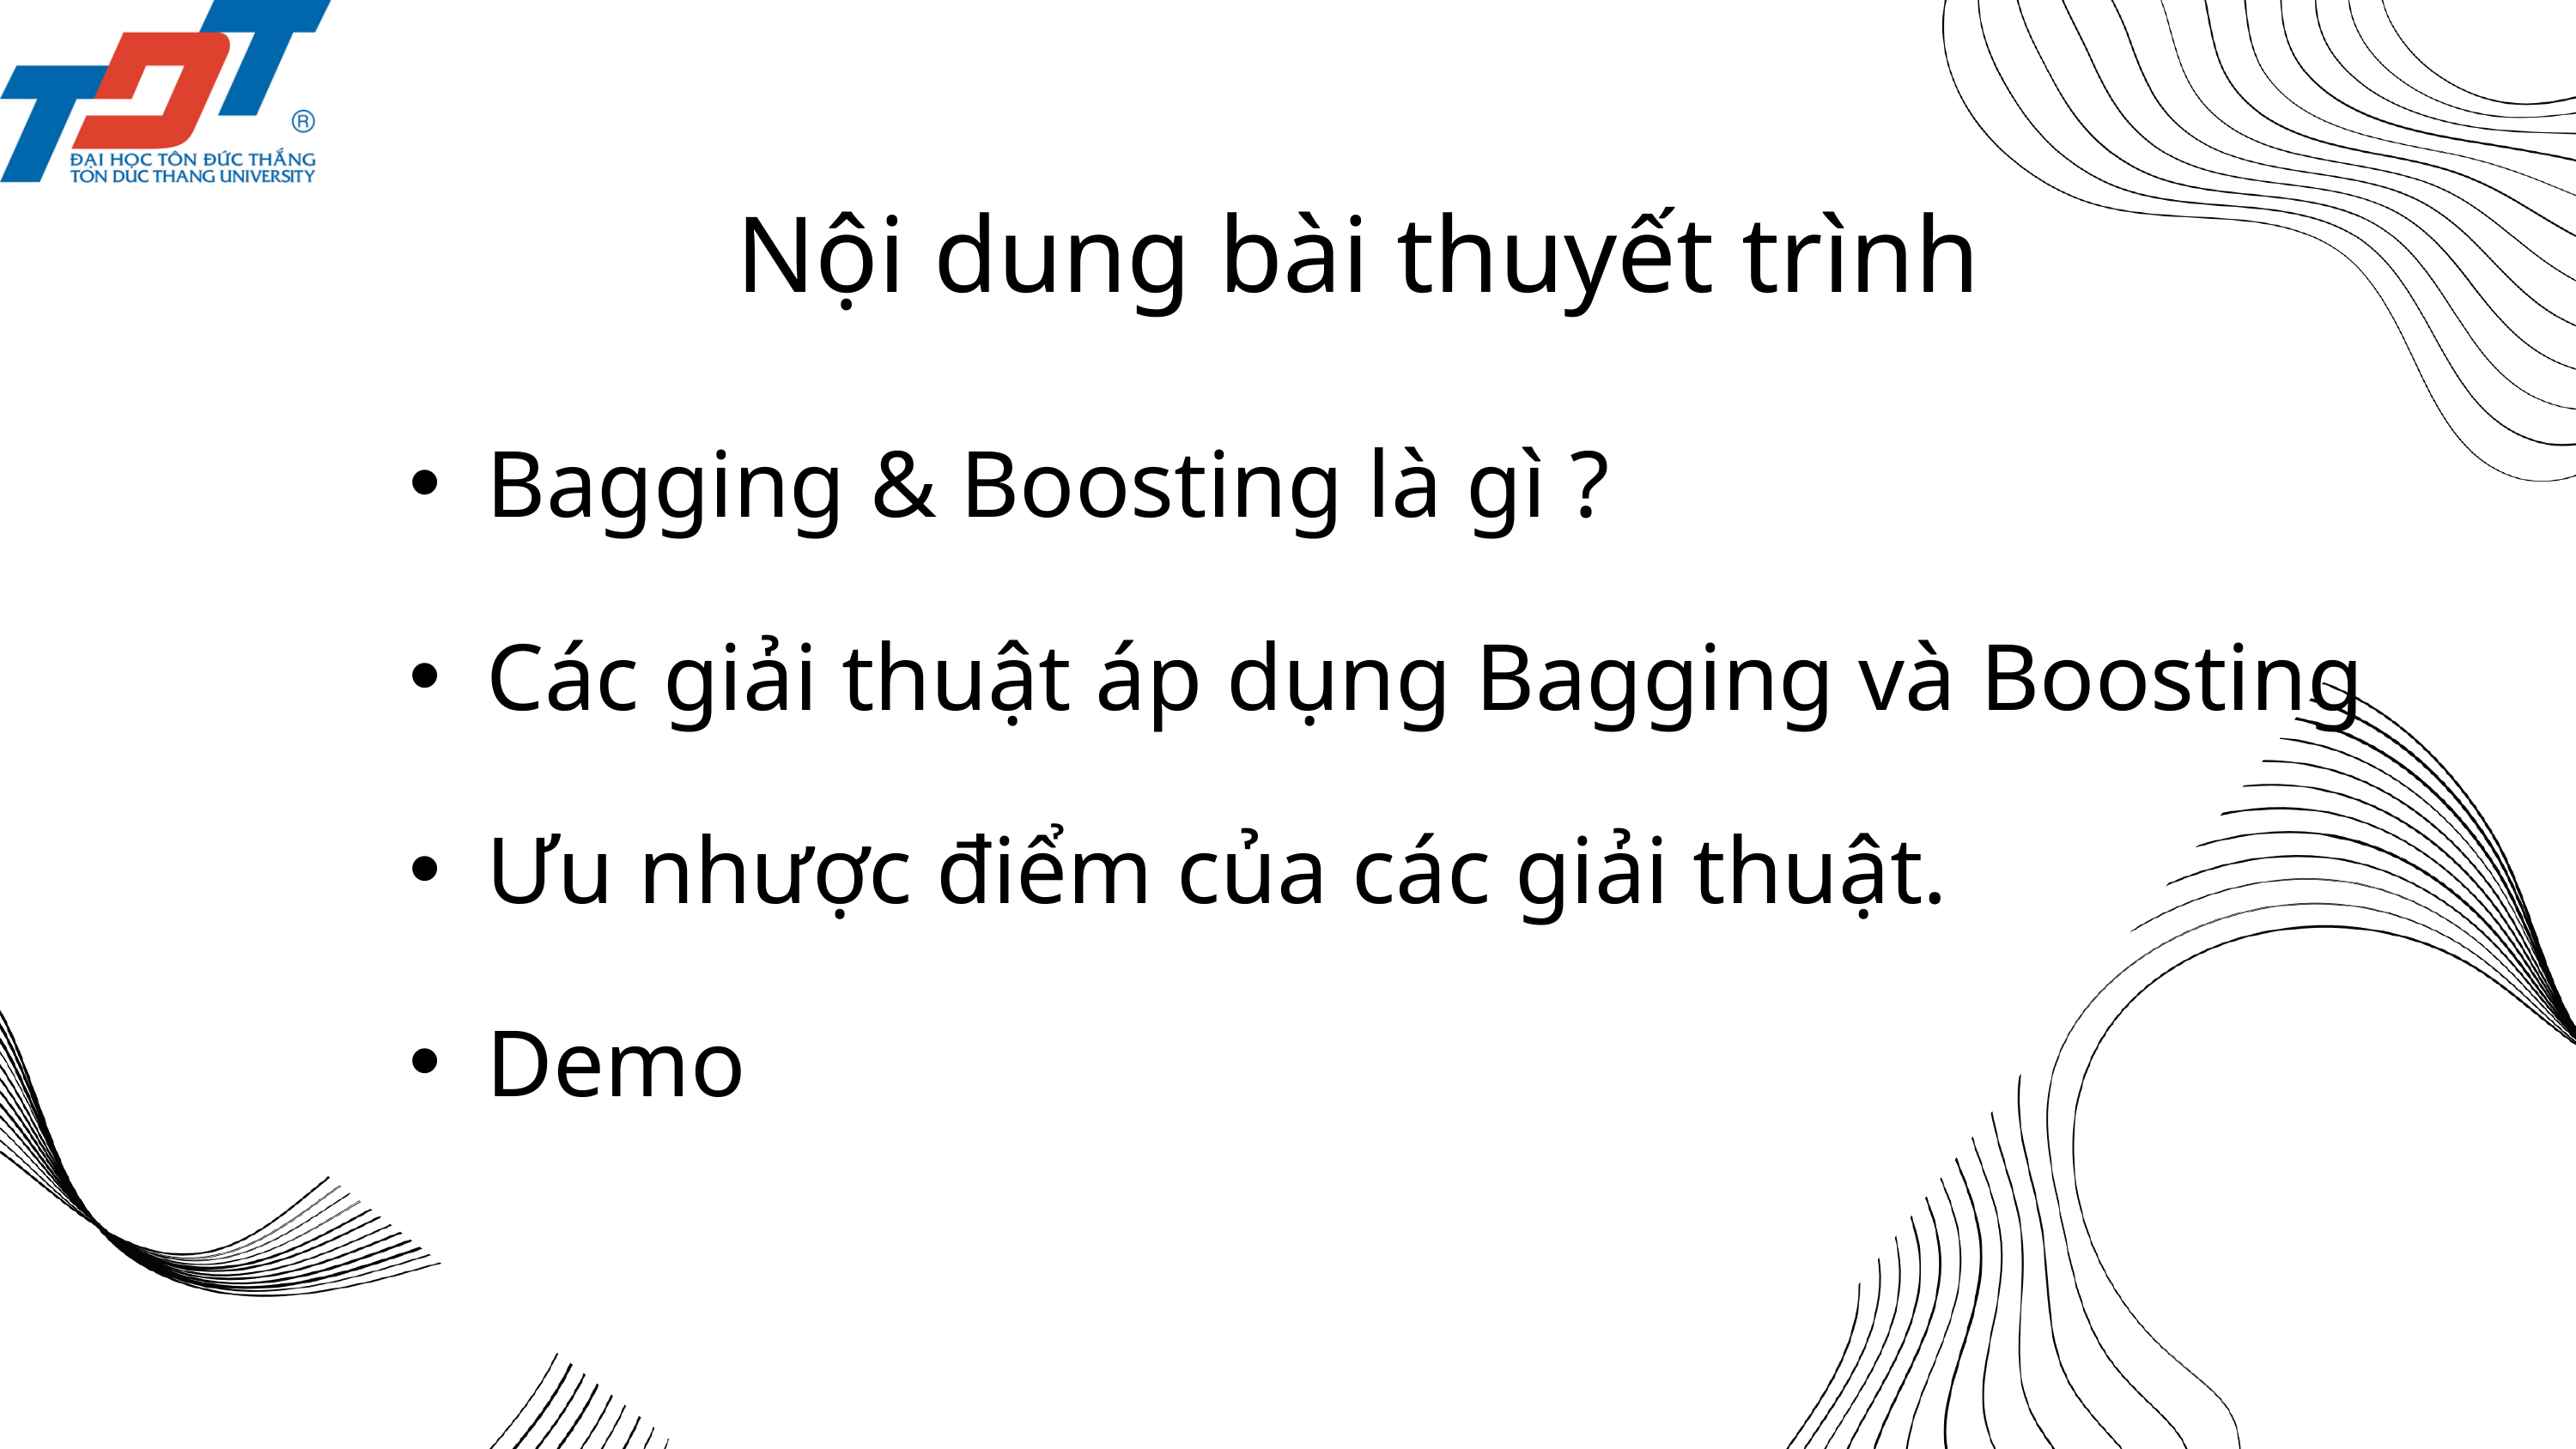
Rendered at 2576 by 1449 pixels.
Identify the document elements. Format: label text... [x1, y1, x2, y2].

text_box [0, 923, 683, 1449]
text_box Bagging & Boosting là gì ? Các giải thuật áp dụng Bagging và Boosting Ưu nhược điểm của các giải thuật. Demo [331, 343, 2576, 1115]
text_box [0, 0, 331, 183]
text_box [1731, 643, 2576, 1449]
text_box [1940, 0, 2576, 482]
text_box Nội dung bài thuyết trình [454, 166, 1940, 313]
